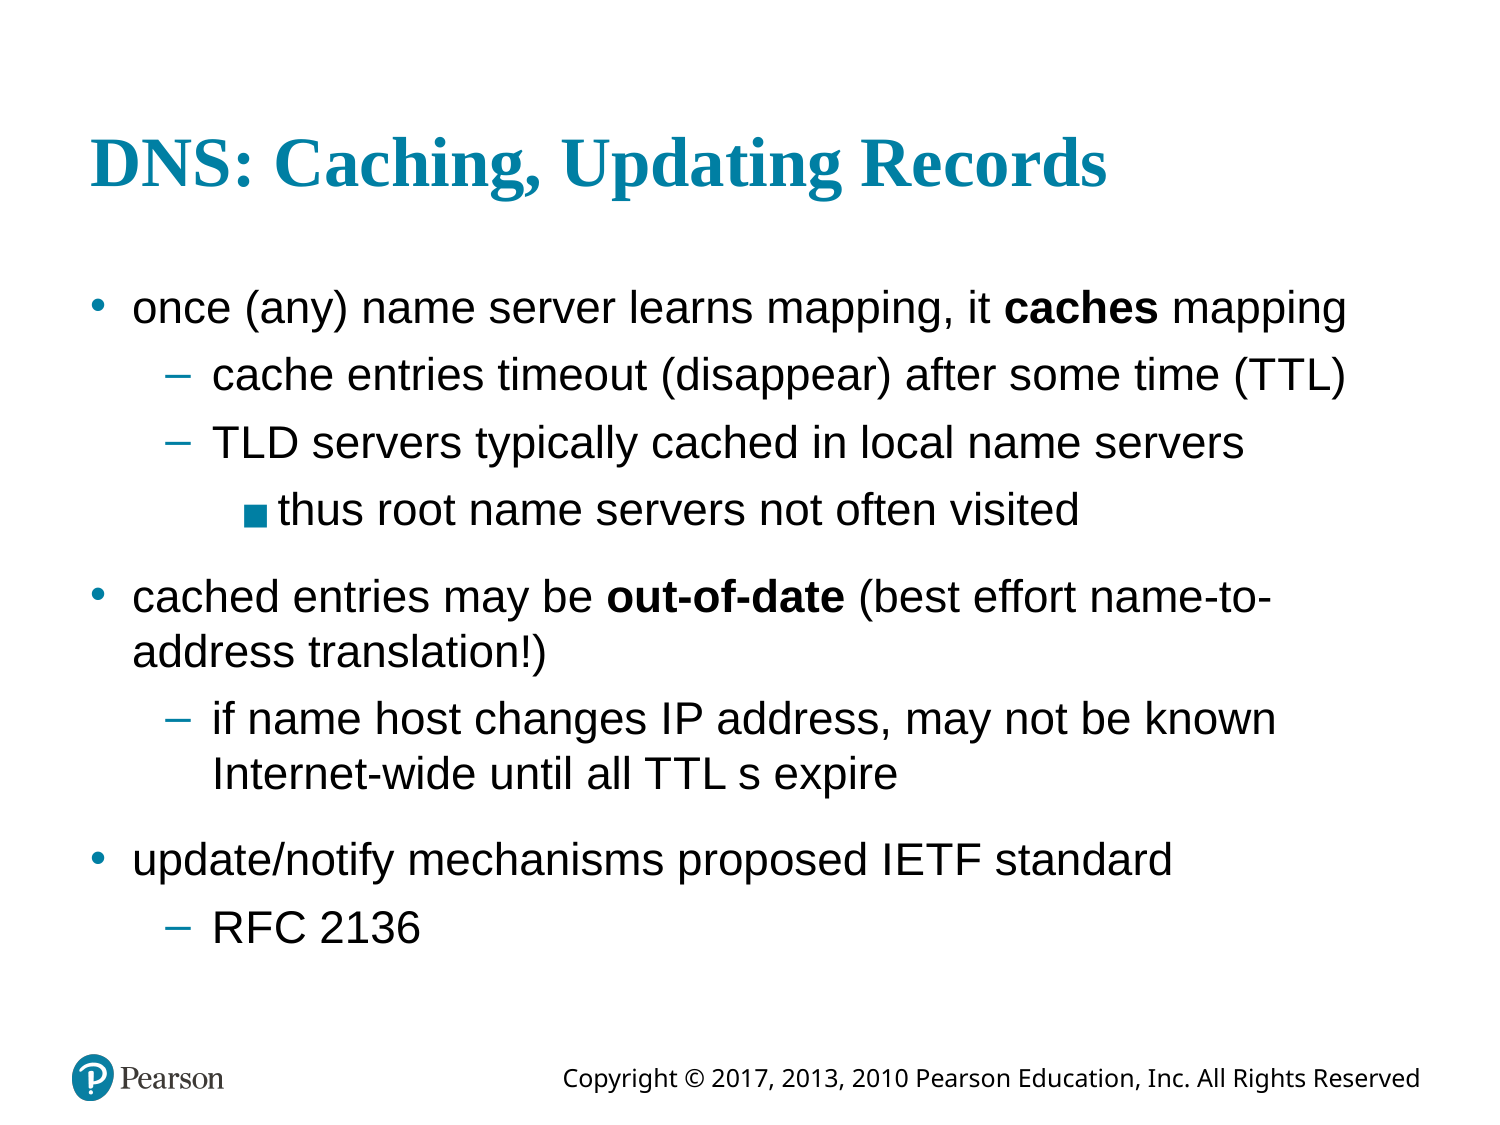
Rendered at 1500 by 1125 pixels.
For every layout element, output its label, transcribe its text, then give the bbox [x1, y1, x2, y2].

picture [72, 1087, 83, 1101]
picture [98, 1054, 224, 1101]
title D N S: Caching, Updating Records [75, 35, 1425, 216]
list once (any) name server learns mapping, it caches mapping cache entries timeout (disappear) after some time (T T L) T L D servers typically cached in local name servers thus root name servers not often visited cached entries may be out-of-date (best effort name-to-address translation!) if name host changes I P address, may not be known Internet-wide until all T T L s expire update/notify mechanisms proposed I E T F standard R F C 2136 [75, 262, 1425, 969]
picture [72, 1054, 88, 1070]
picture [80, 1063, 106, 1088]
